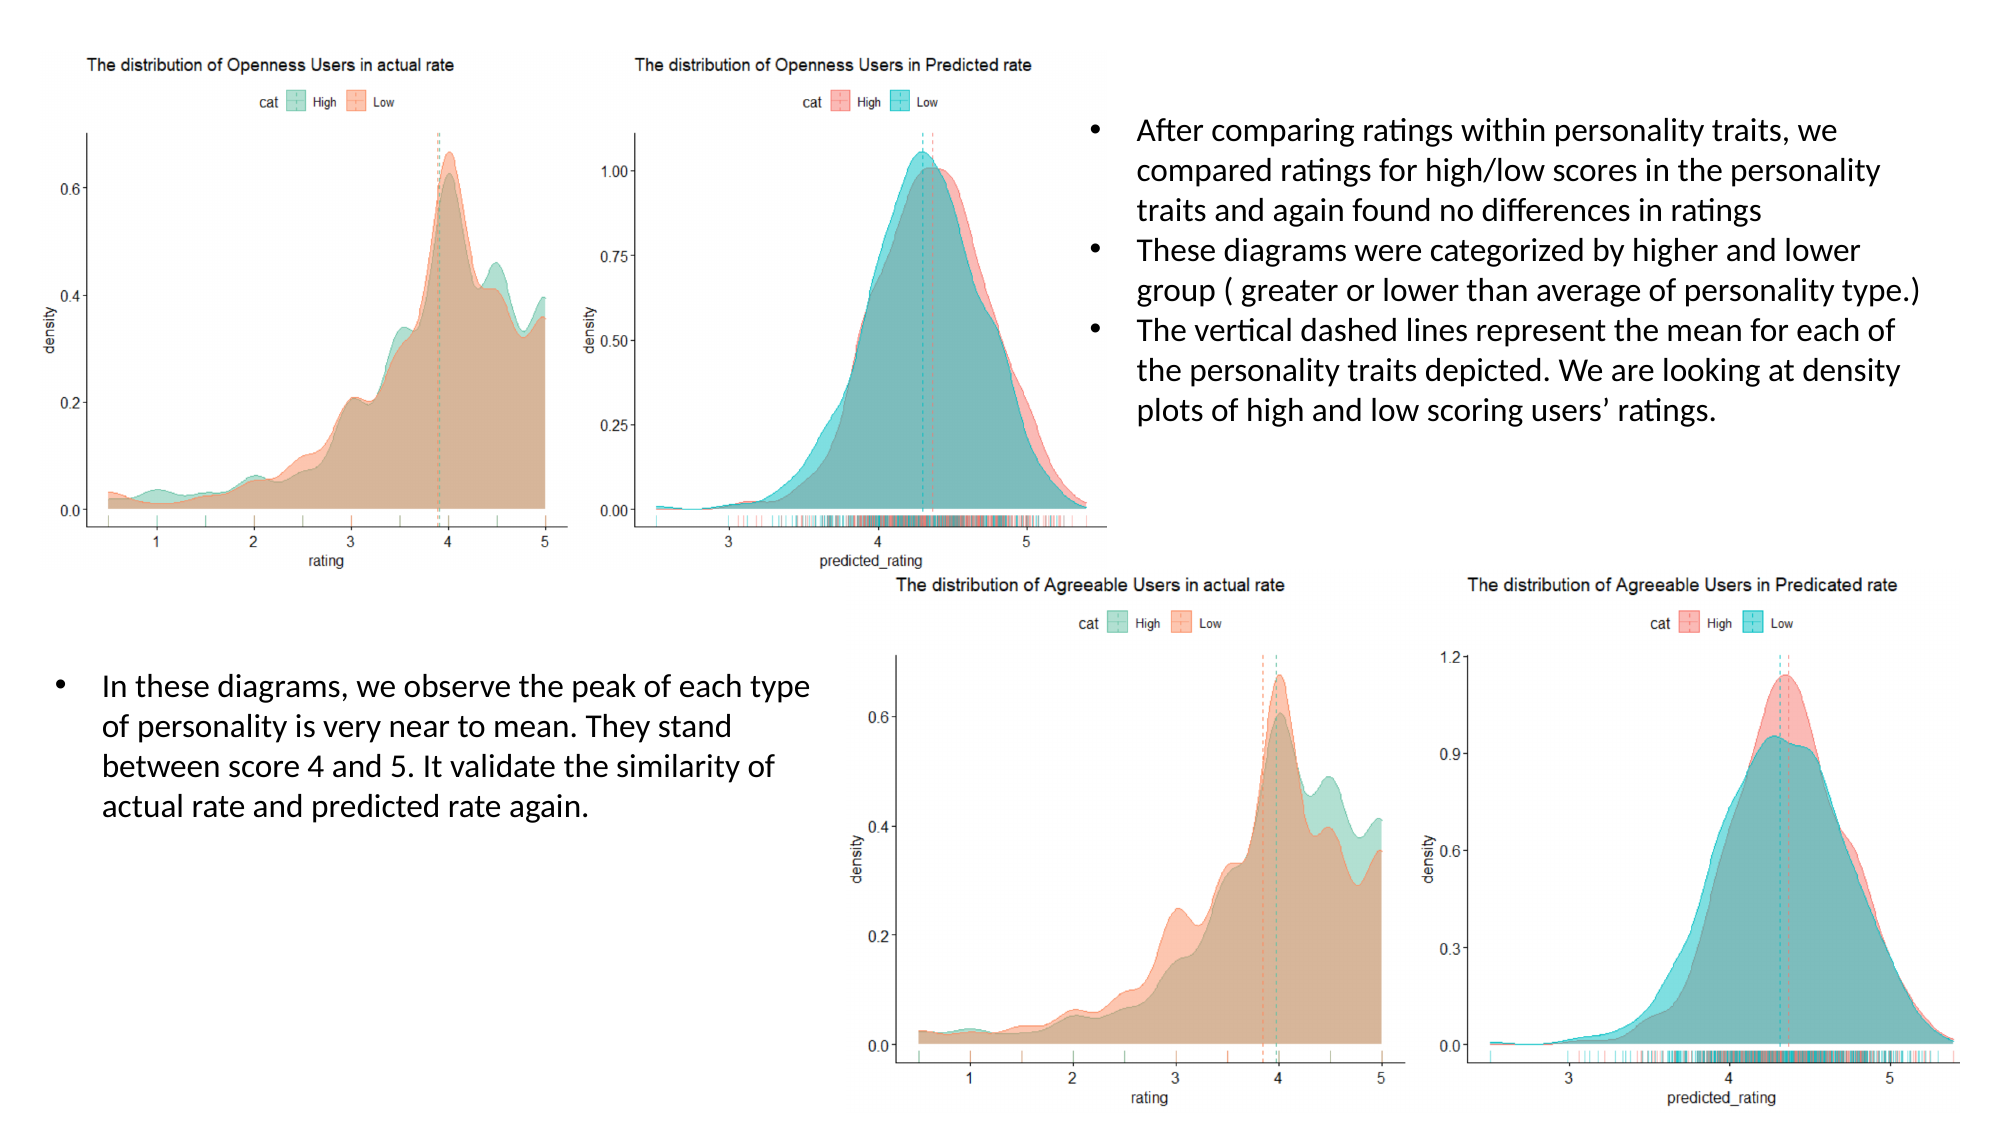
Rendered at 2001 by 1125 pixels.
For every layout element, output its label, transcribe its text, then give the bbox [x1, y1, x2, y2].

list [40, 50, 1107, 570]
text_box In these diagrams, we observe the peak of each type of personality is very near to mean. They stand between score 4 and 5. It validate the similarity of actual rate and predicted rate again. [40, 656, 830, 832]
text_box After comparing ratings within personality traits, we compared ratings for high/low scores in the personality traits and again found no differences in ratings These diagrams were categorized by higher and lower group ( greater or lower than average of personality type.) The vertical dashed lines represent the mean for each of the personality traits depicted. We are looking at density plots of high and low scoring users’ ratings. [1107, 101, 1948, 436]
picture [846, 569, 1960, 1113]
